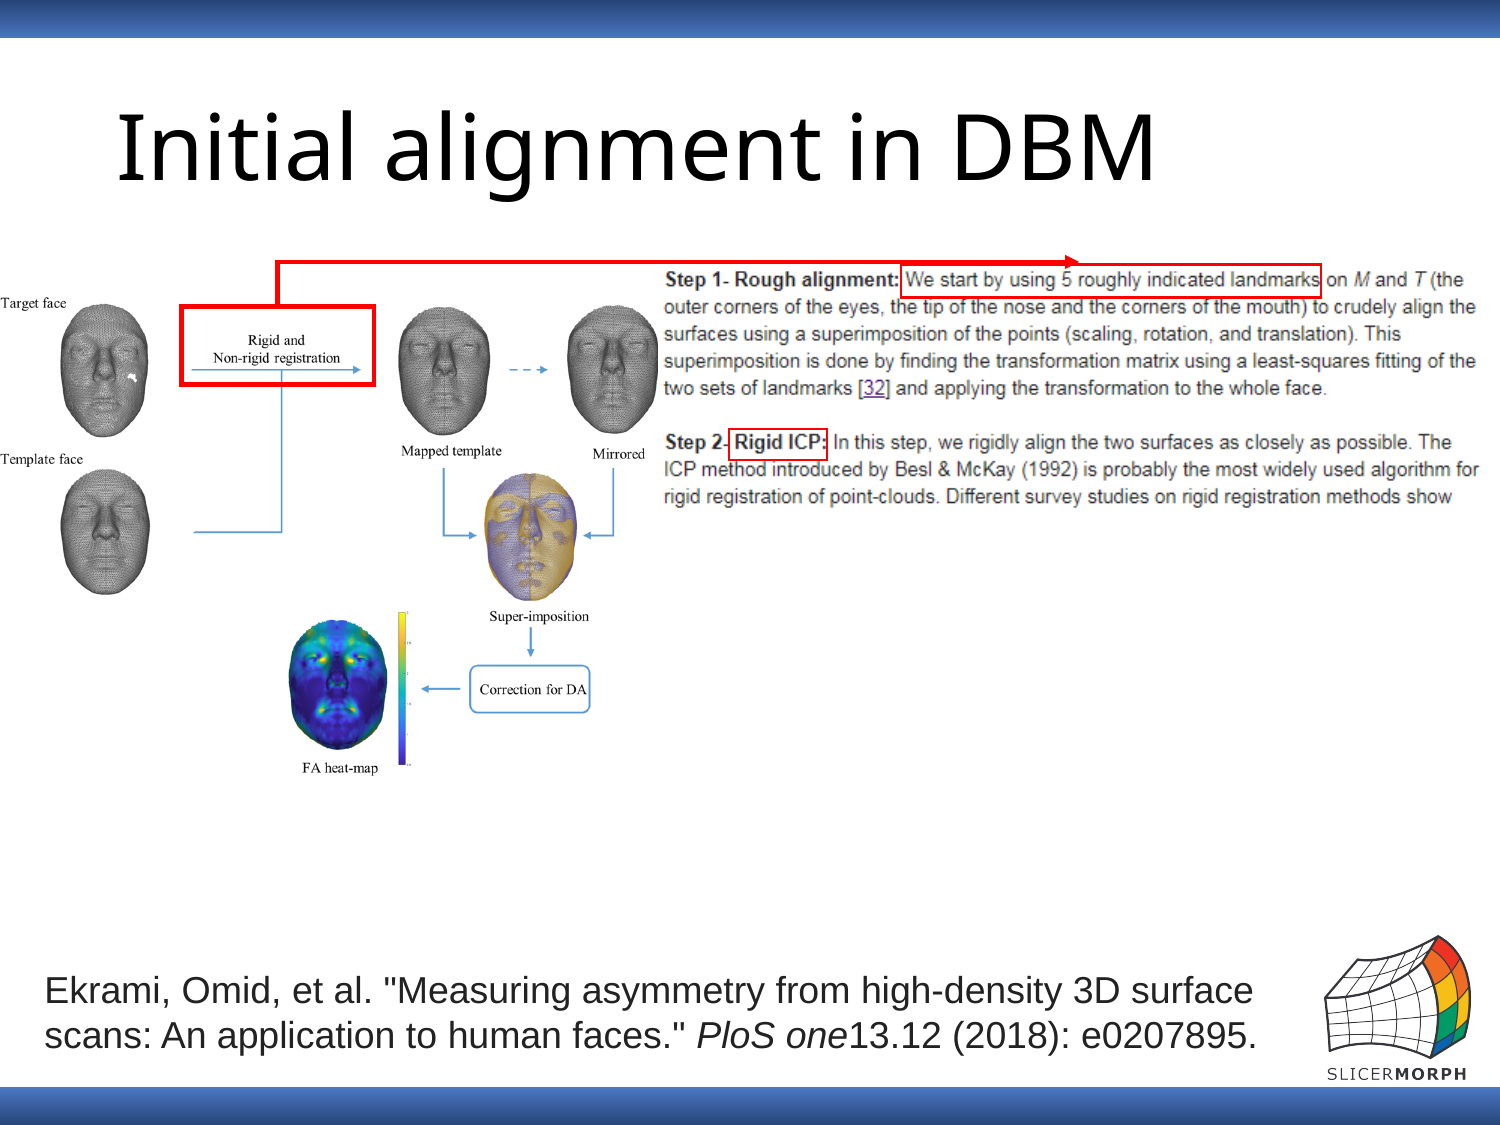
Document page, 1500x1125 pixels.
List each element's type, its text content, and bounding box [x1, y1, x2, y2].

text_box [656, 0, 701, 686]
picture [0, 297, 659, 776]
picture [1285, 927, 1500, 1087]
picture [701, 261, 1500, 514]
title Initial alignment in DBM [101, 42, 656, 260]
text_box Ekrami, Omid, et al. "Measuring asymmetry from high-density 3D surface scans: An application to human faces." PloS one13.12 (2018): e0207895. [29, 958, 1284, 1064]
title Initial alignment in DBM [701, 42, 1395, 260]
